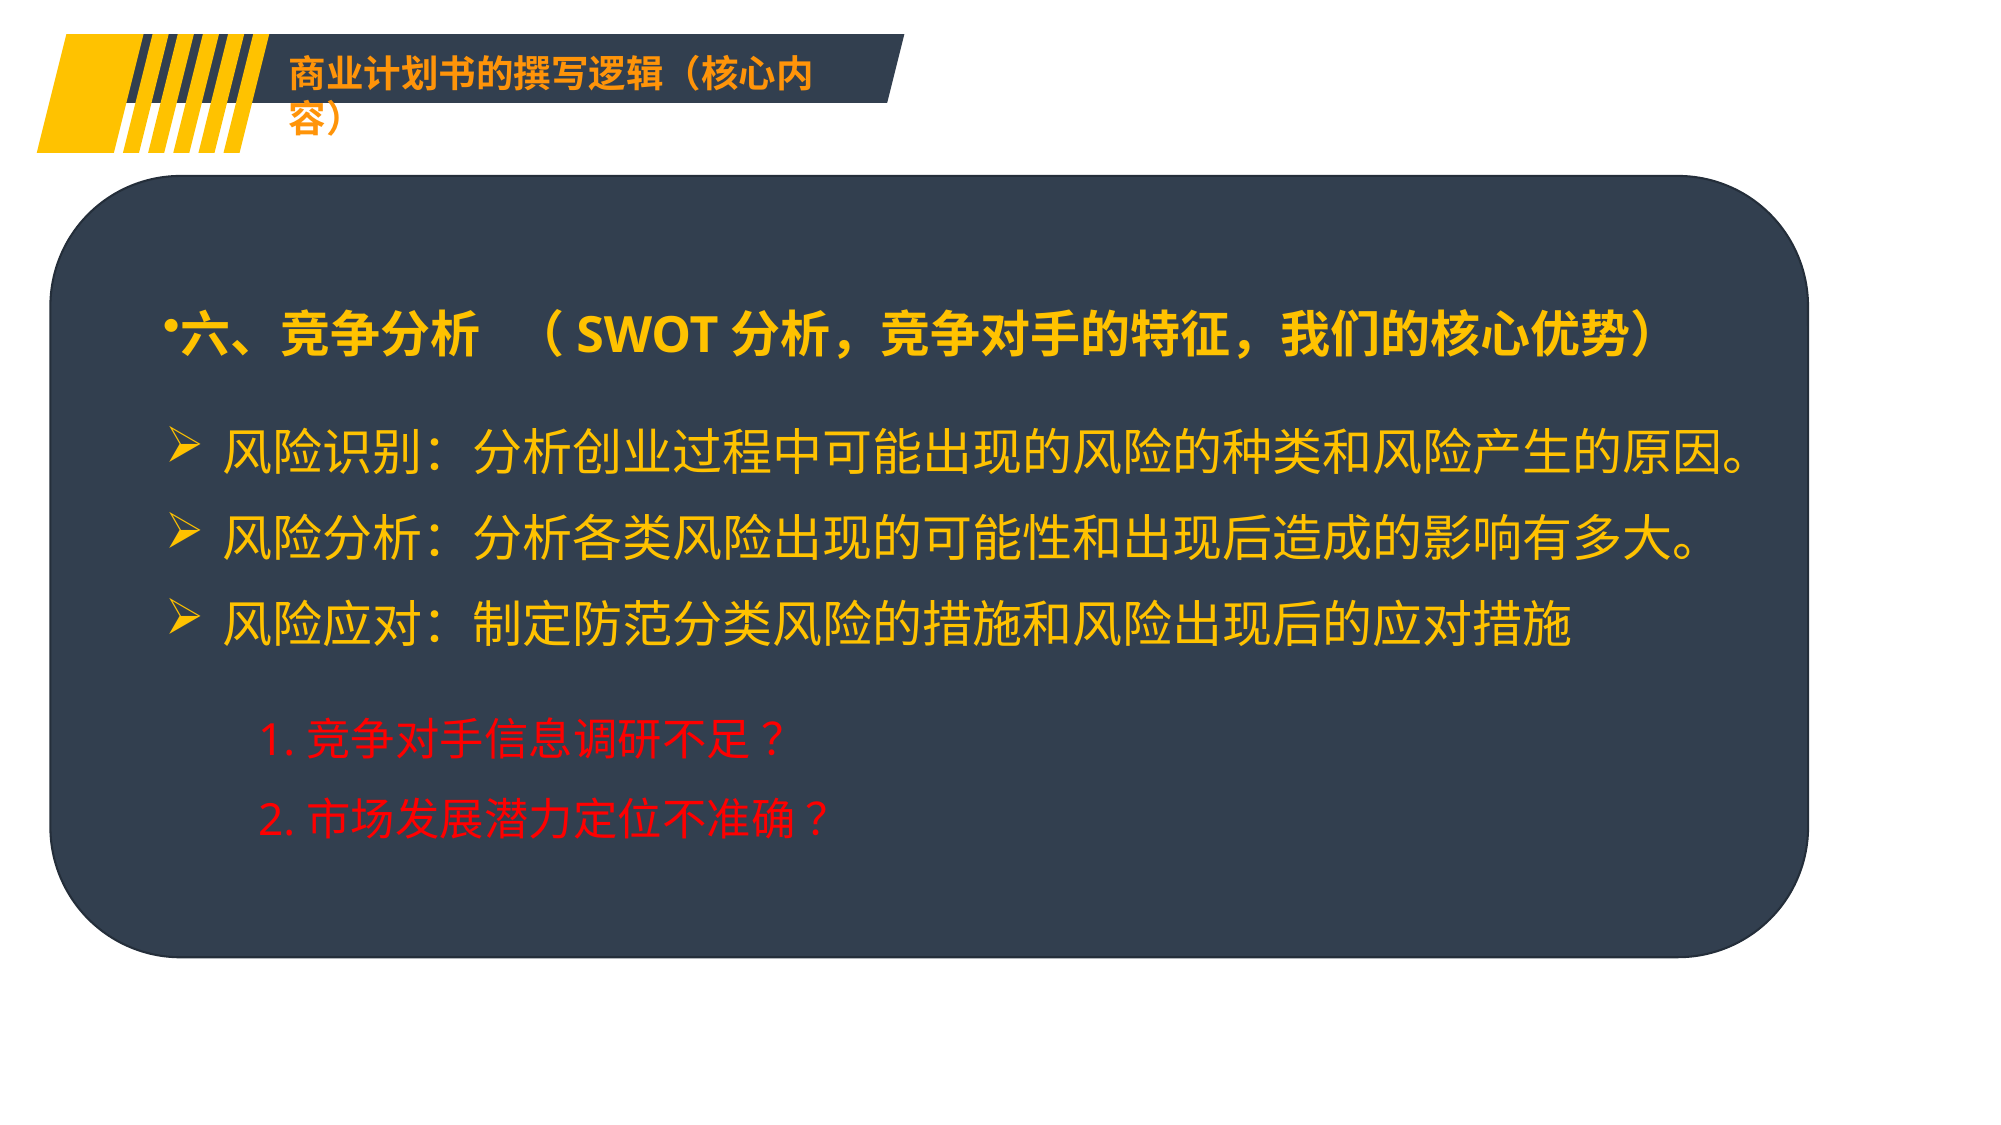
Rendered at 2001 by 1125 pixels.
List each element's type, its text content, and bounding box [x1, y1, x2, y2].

text_box [49, 174, 1810, 959]
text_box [36, 34, 905, 153]
text_box 六、竞争分析 （SWOT分析，竞争对手的特征，我们的核心优势） [148, 294, 2000, 370]
text_box 1.竞争对手信息调研不足 ？ 2.市场发展潜力定位不准确 ？ [243, 676, 865, 852]
text_box 风险识别：分析创业过程中可能出现的风险的种类和风险产生的原因。 风险分析：分析各类风险出现的可能性和出现后造成的影响有多大。 风险应对：制定防范分类风险的措施和风险出现后的应对措施 [111, 406, 1867, 660]
